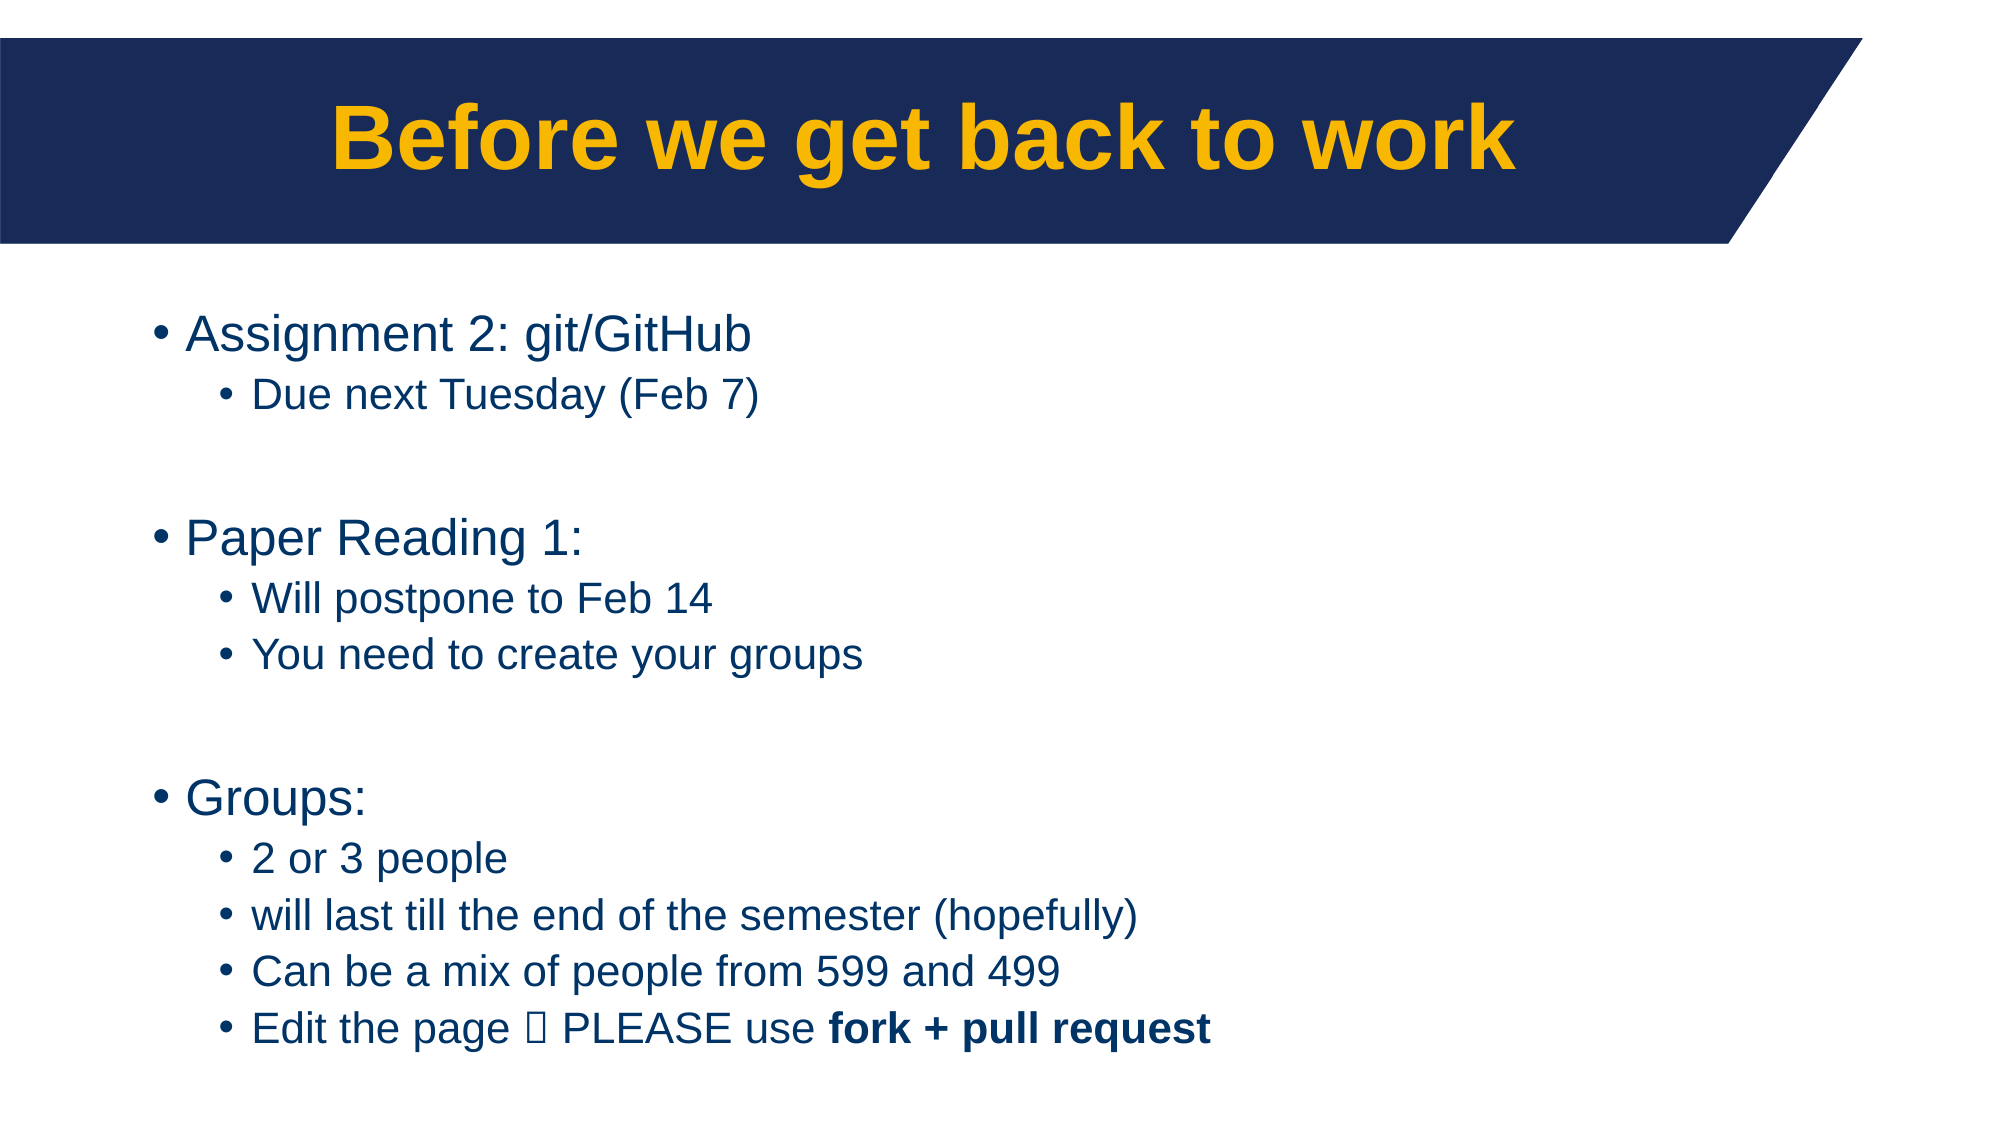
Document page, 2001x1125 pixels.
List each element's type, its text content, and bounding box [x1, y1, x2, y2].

title Before we get back to work [137, 59, 1724, 221]
list Assignment 2: git/GitHub Due next Tuesday (Feb 7) Paper Reading 1: Will postpone to Feb 14 You need to create your groups Groups: 2 or 3 people will last till the end of the semester (hopefully) Can be a mix of people from 599 and 499 Edit the page  PLEASE use fork + pull request [137, 299, 1863, 1066]
picture [0, 38, 1863, 244]
